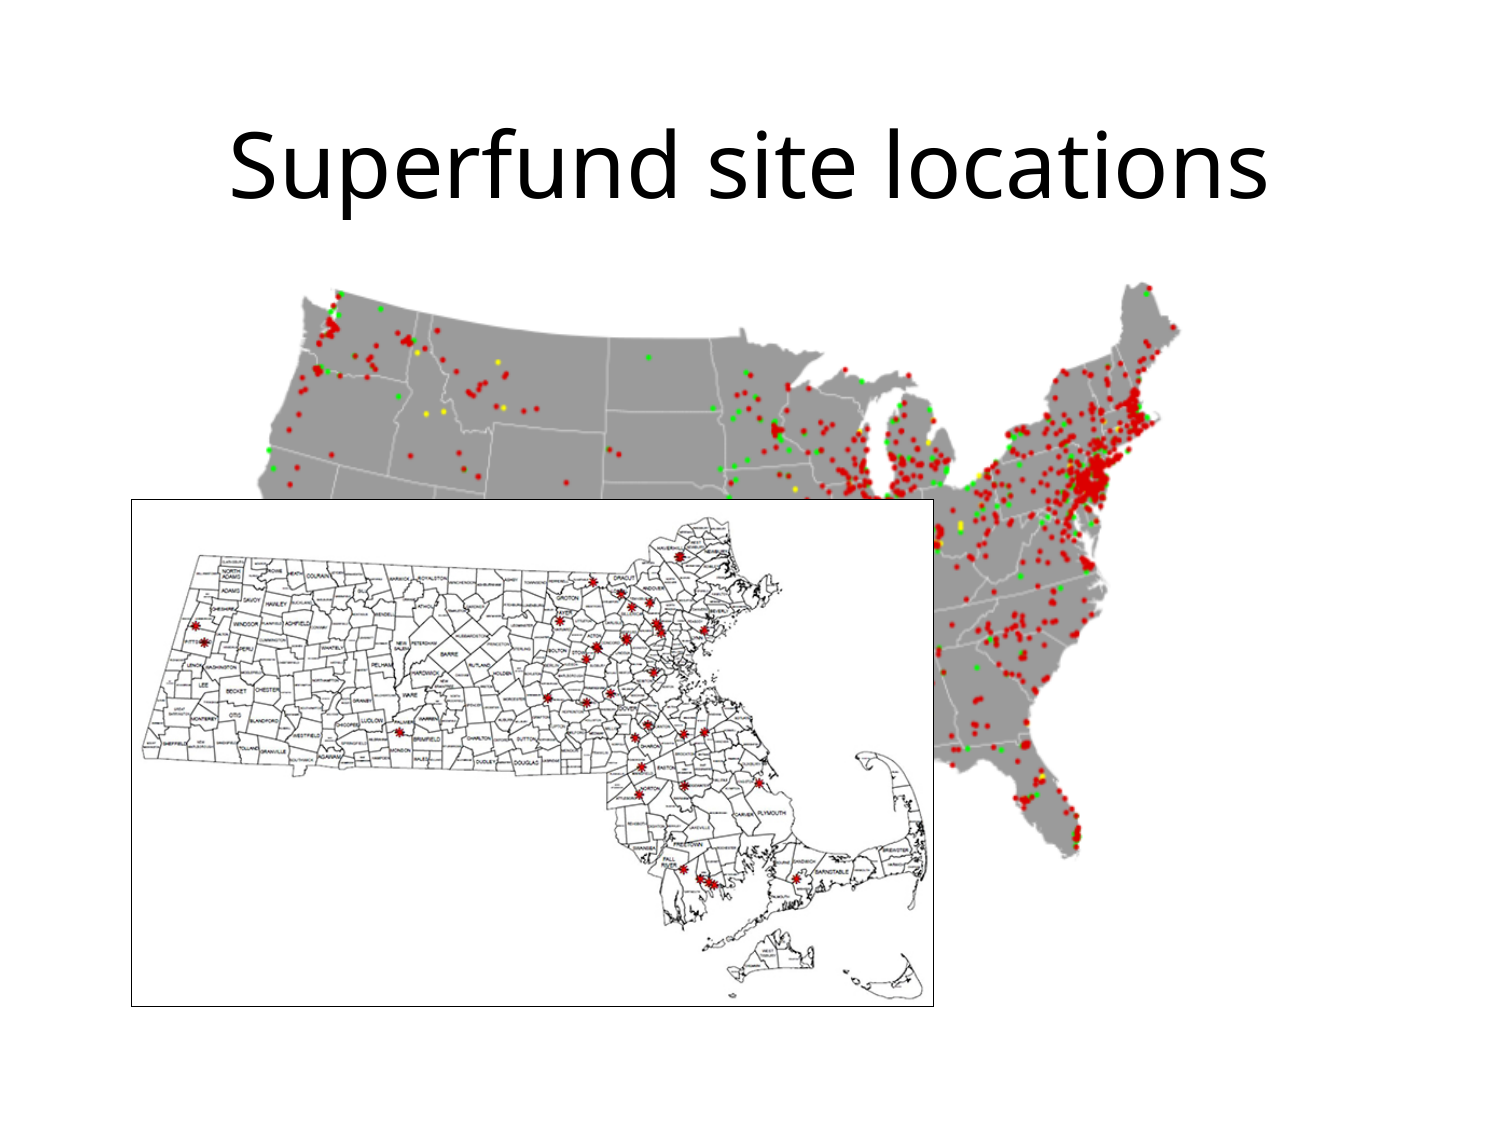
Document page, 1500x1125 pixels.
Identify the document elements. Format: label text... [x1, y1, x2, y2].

title Superfund site locations [103, 59, 1397, 278]
picture [131, 261, 1186, 1007]
